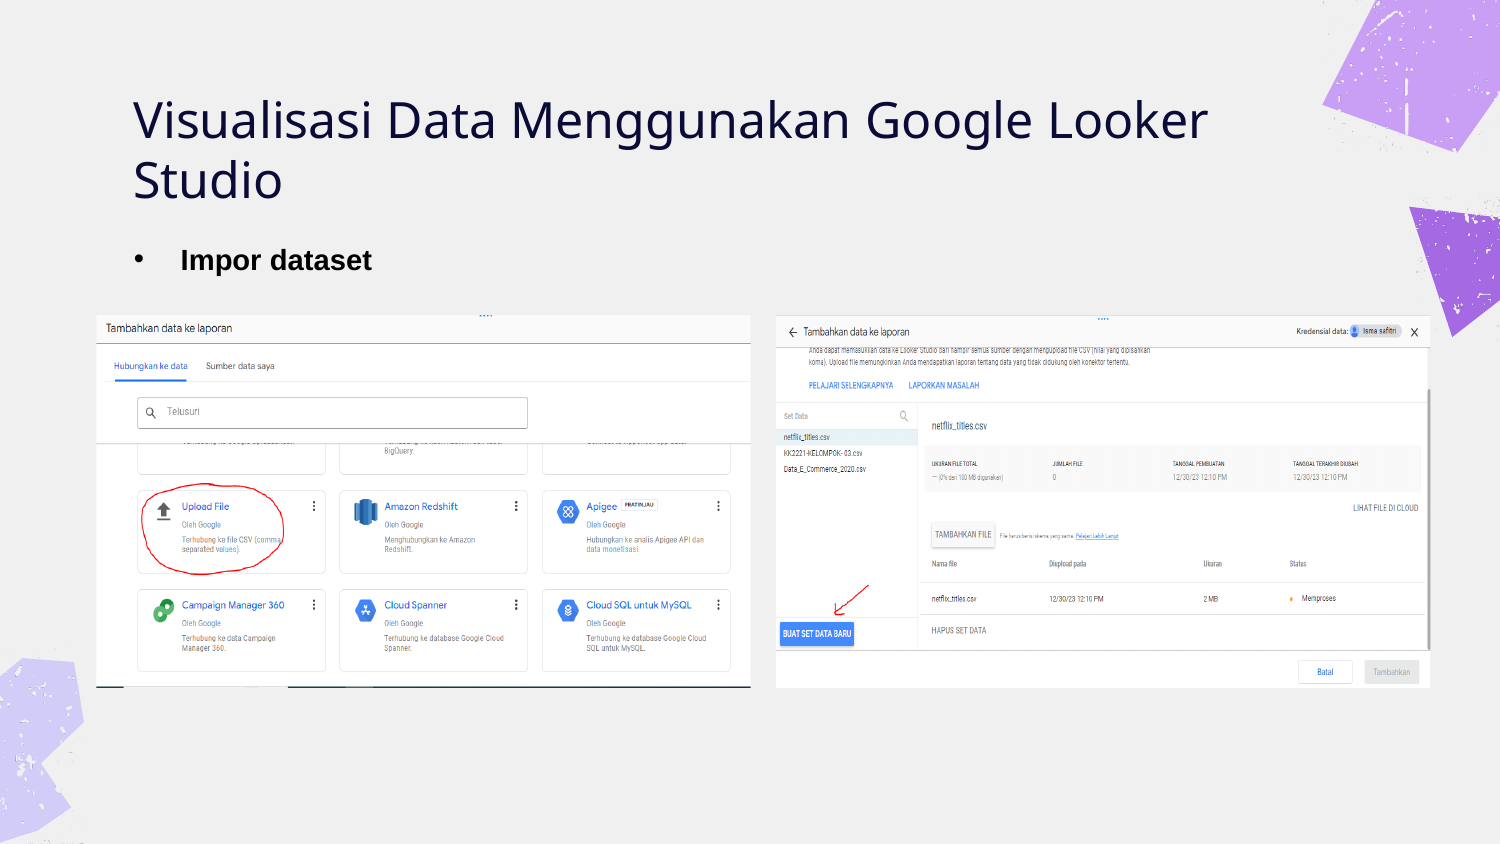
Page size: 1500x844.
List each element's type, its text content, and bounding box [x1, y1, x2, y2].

picture [1322, 0, 1500, 153]
picture [0, 647, 84, 844]
picture [775, 197, 1500, 688]
picture [96, 314, 751, 688]
title Visualisasi Data Menggunakan Google Looker Studio [118, 73, 1383, 168]
text_box Impor dataset [118, 233, 388, 284]
